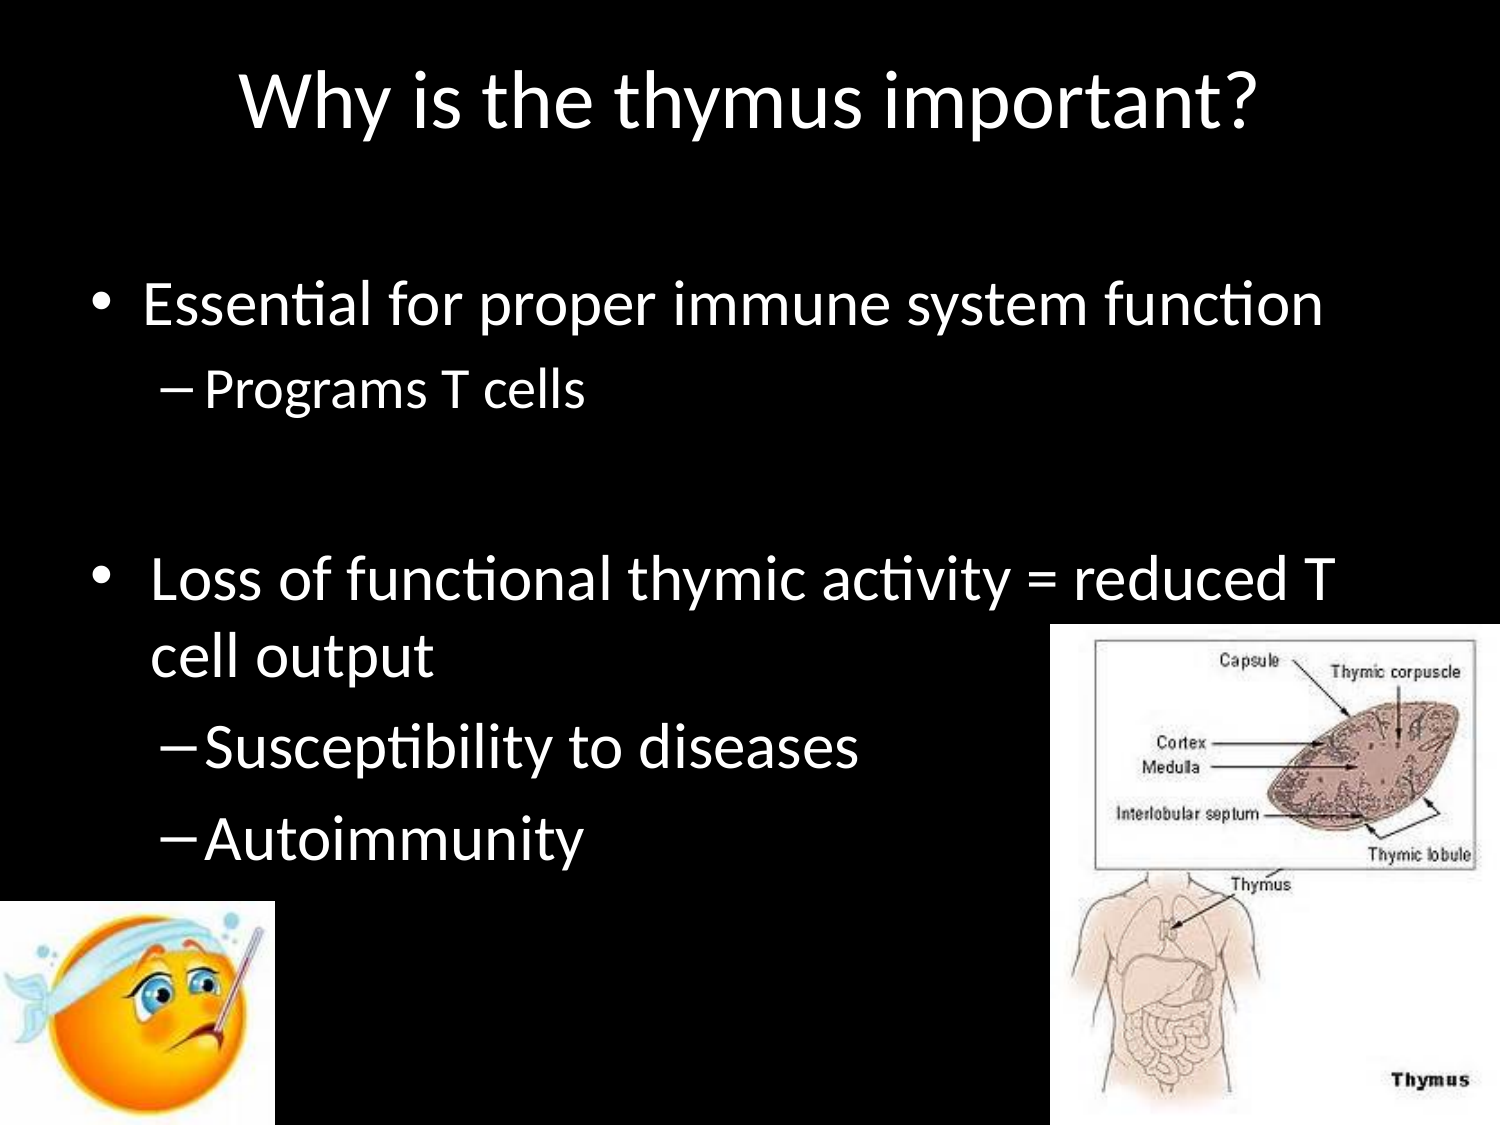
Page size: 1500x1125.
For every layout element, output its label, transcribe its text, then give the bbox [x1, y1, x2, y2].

list Essential for proper immune system function Programs T cells Loss of functional thymic activity = reduced T cell output Susceptibility to diseases Autoimmunity [75, 162, 1413, 1125]
text_box Why is the thymus important? [187, 37, 1313, 153]
title Background [75, 45, 1425, 233]
picture [1049, 624, 1500, 1125]
picture [0, 901, 276, 1125]
